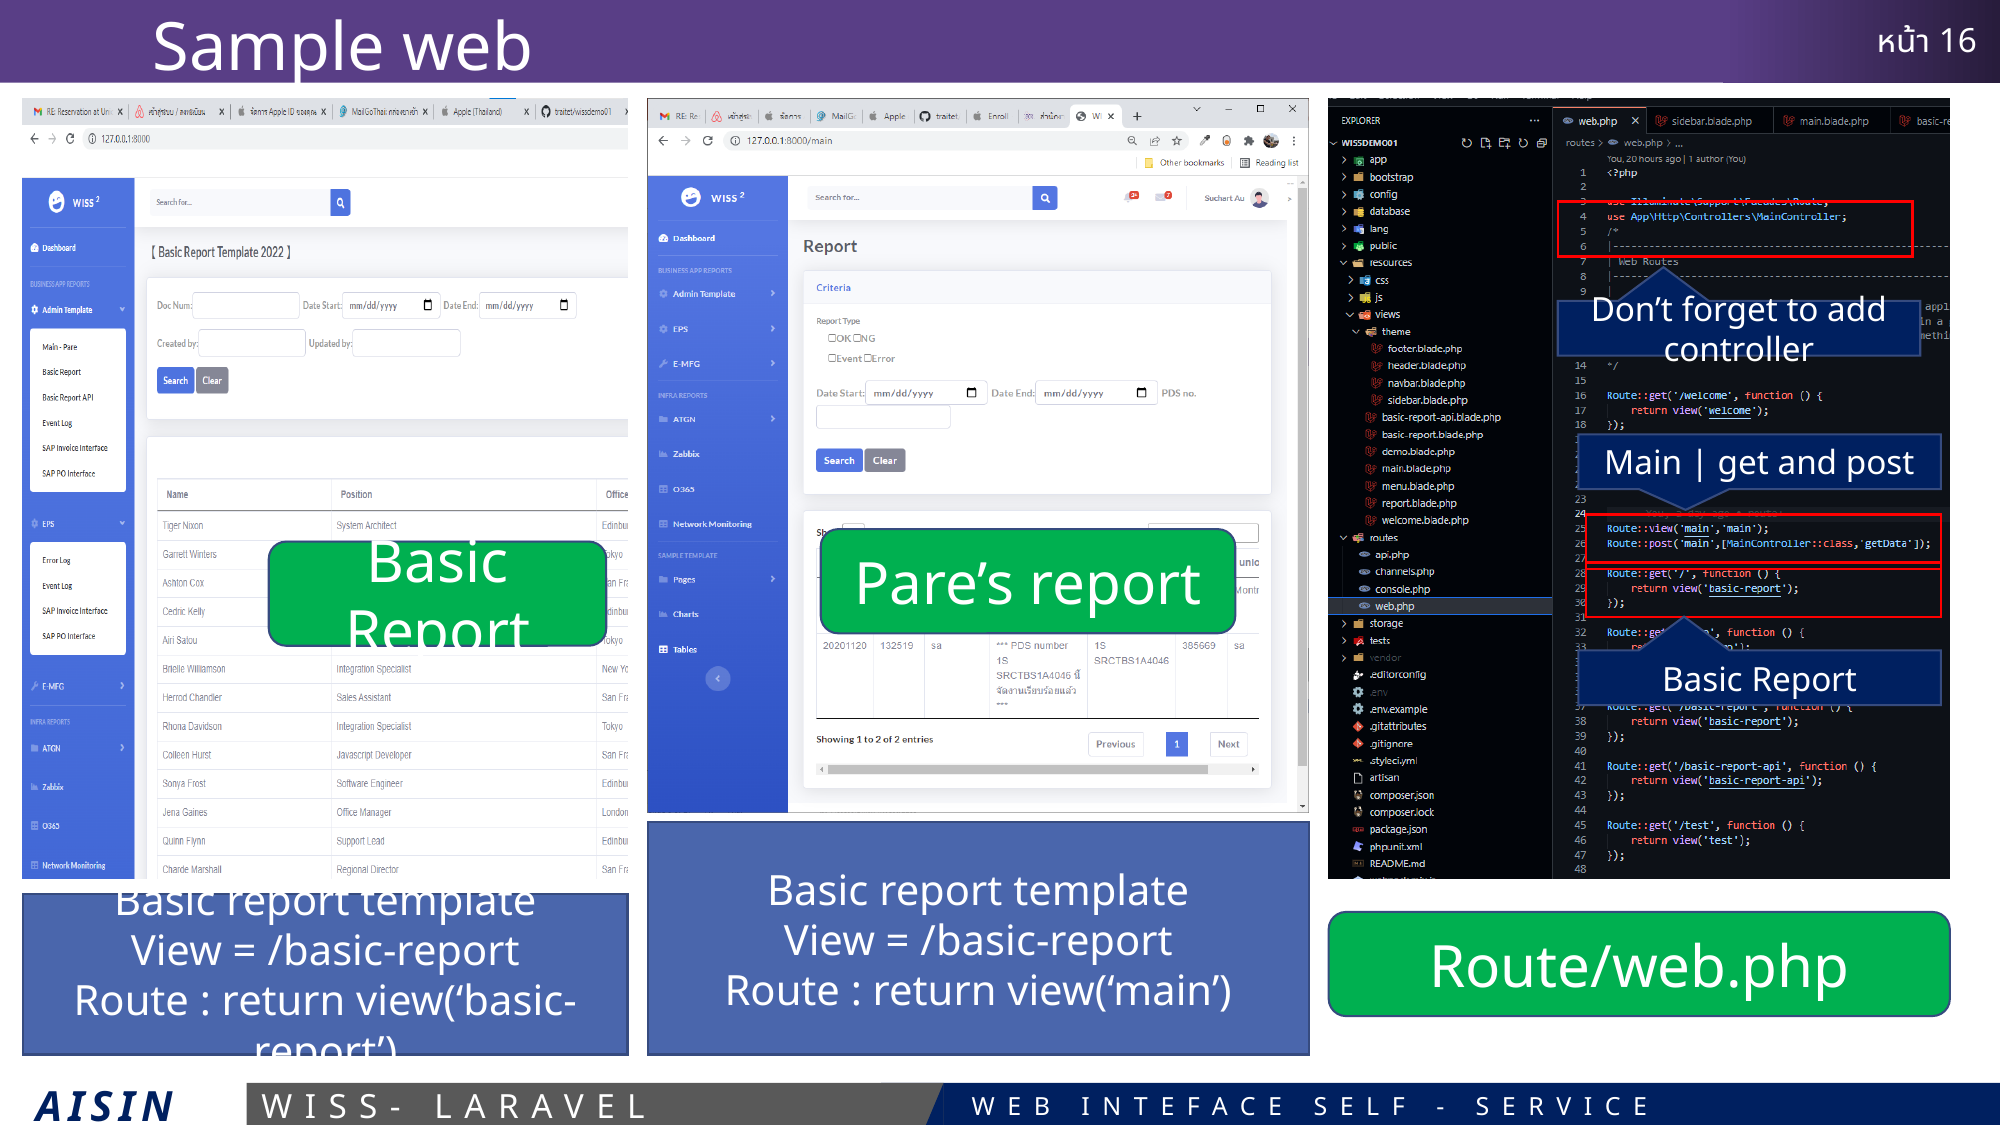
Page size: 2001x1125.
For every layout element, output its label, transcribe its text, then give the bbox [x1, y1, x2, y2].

text_box Basic report template View = /basic-report Route : return view(‘main’) [647, 821, 1310, 1056]
text_box Route/web.php [1327, 910, 1951, 1018]
text_box Basic report template View = /basic-report Route : return view(‘basic-report’) [22, 893, 629, 1056]
picture [1328, 98, 1950, 879]
picture [22, 98, 628, 879]
picture [647, 98, 1309, 813]
title Sample web [137, 0, 1863, 99]
